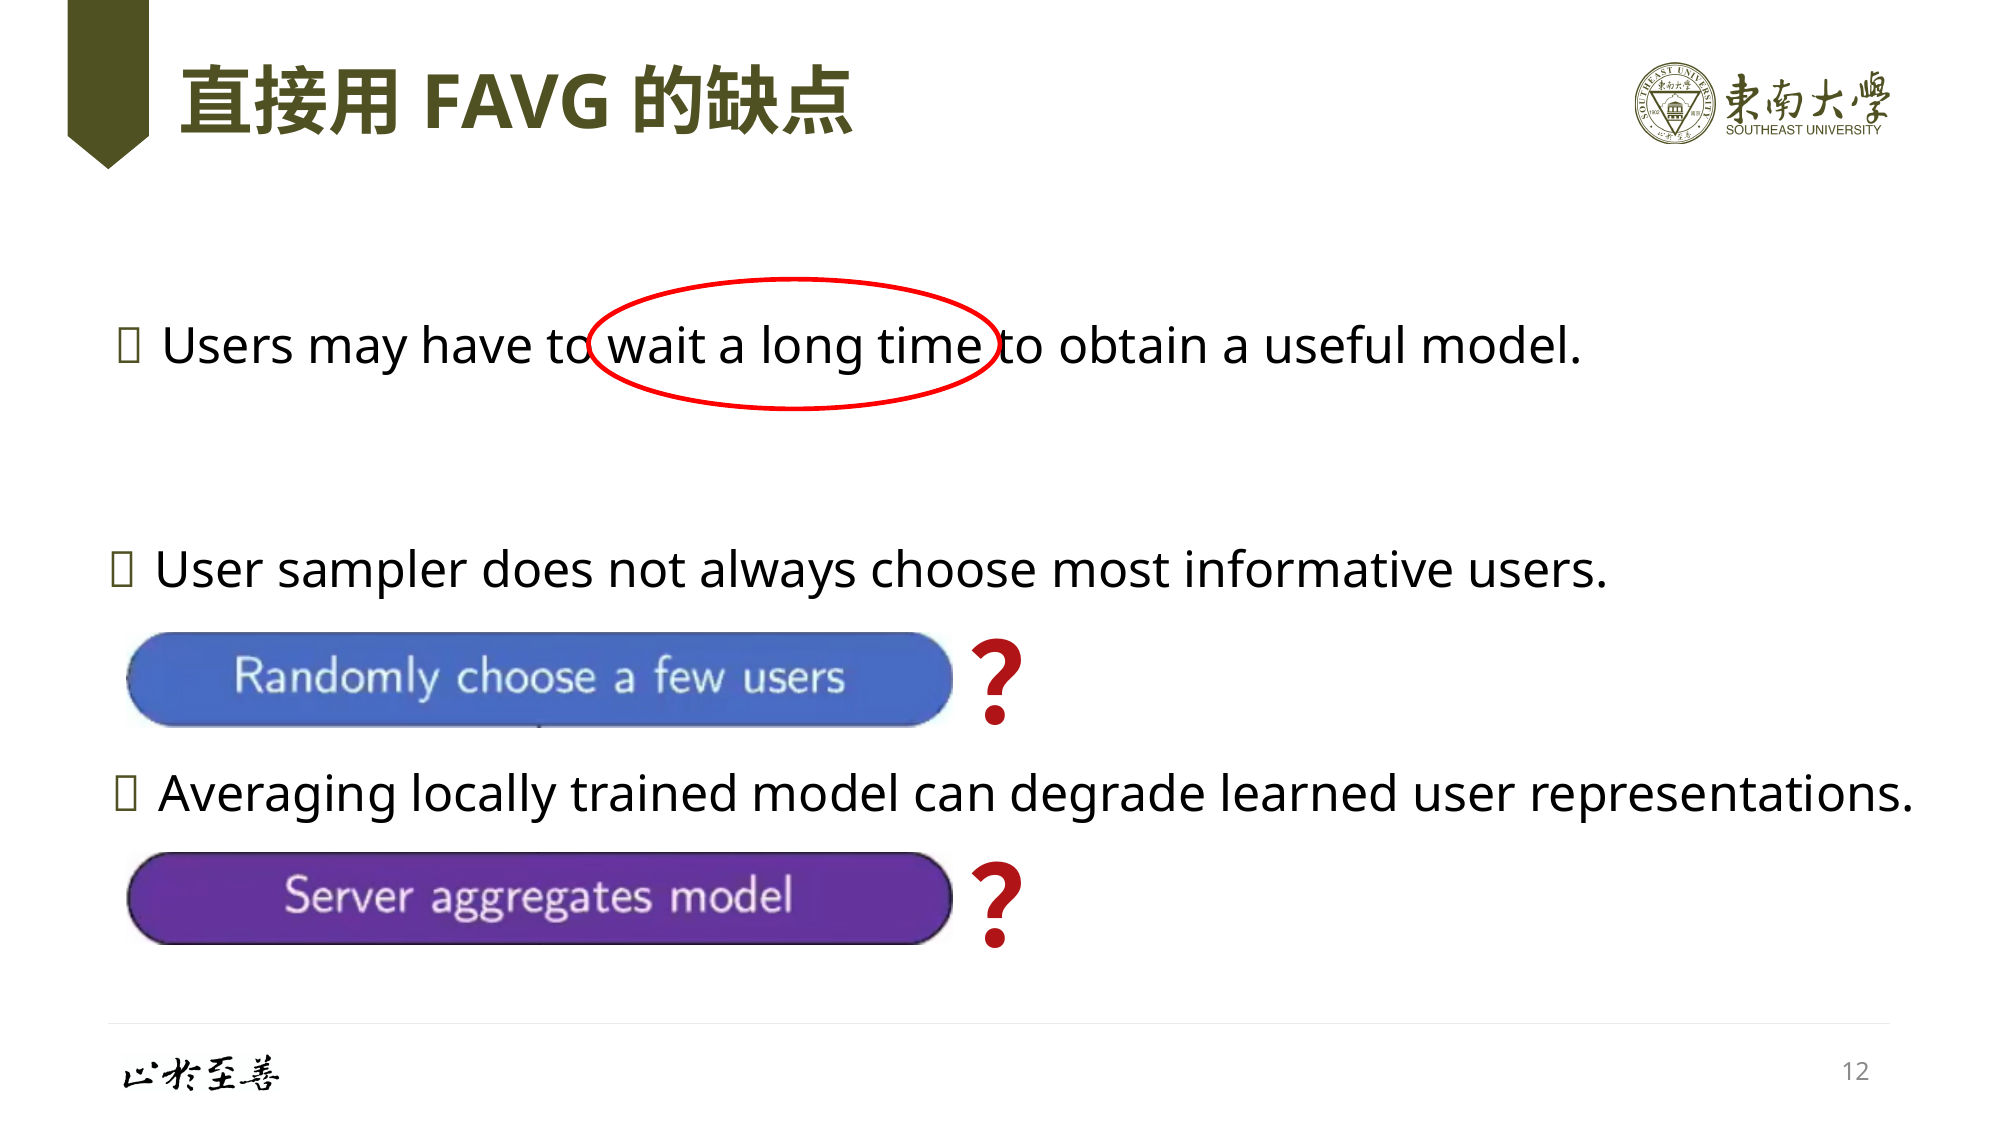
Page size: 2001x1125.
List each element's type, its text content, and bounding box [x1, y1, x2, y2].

picture [126, 852, 953, 945]
title 直接用FAVG的缺点 [178, 39, 1519, 169]
picture [126, 632, 953, 728]
text_box ？ [953, 827, 1096, 977]
text_box  User sampler does not always choose most informative users. [92, 530, 1638, 605]
text_box  Users may have to wait a long time to obtain a useful model. [99, 306, 625, 381]
text_box  Users may have to wait a long time to obtain a useful model. [964, 306, 1599, 381]
text_box ？ [953, 604, 1096, 755]
text_box [588, 279, 1000, 409]
picture [122, 1053, 280, 1092]
text_box  Averaging locally trained model can degrade learned user representations. [97, 754, 1931, 830]
slide_number 12 [1434, 1042, 1885, 1103]
